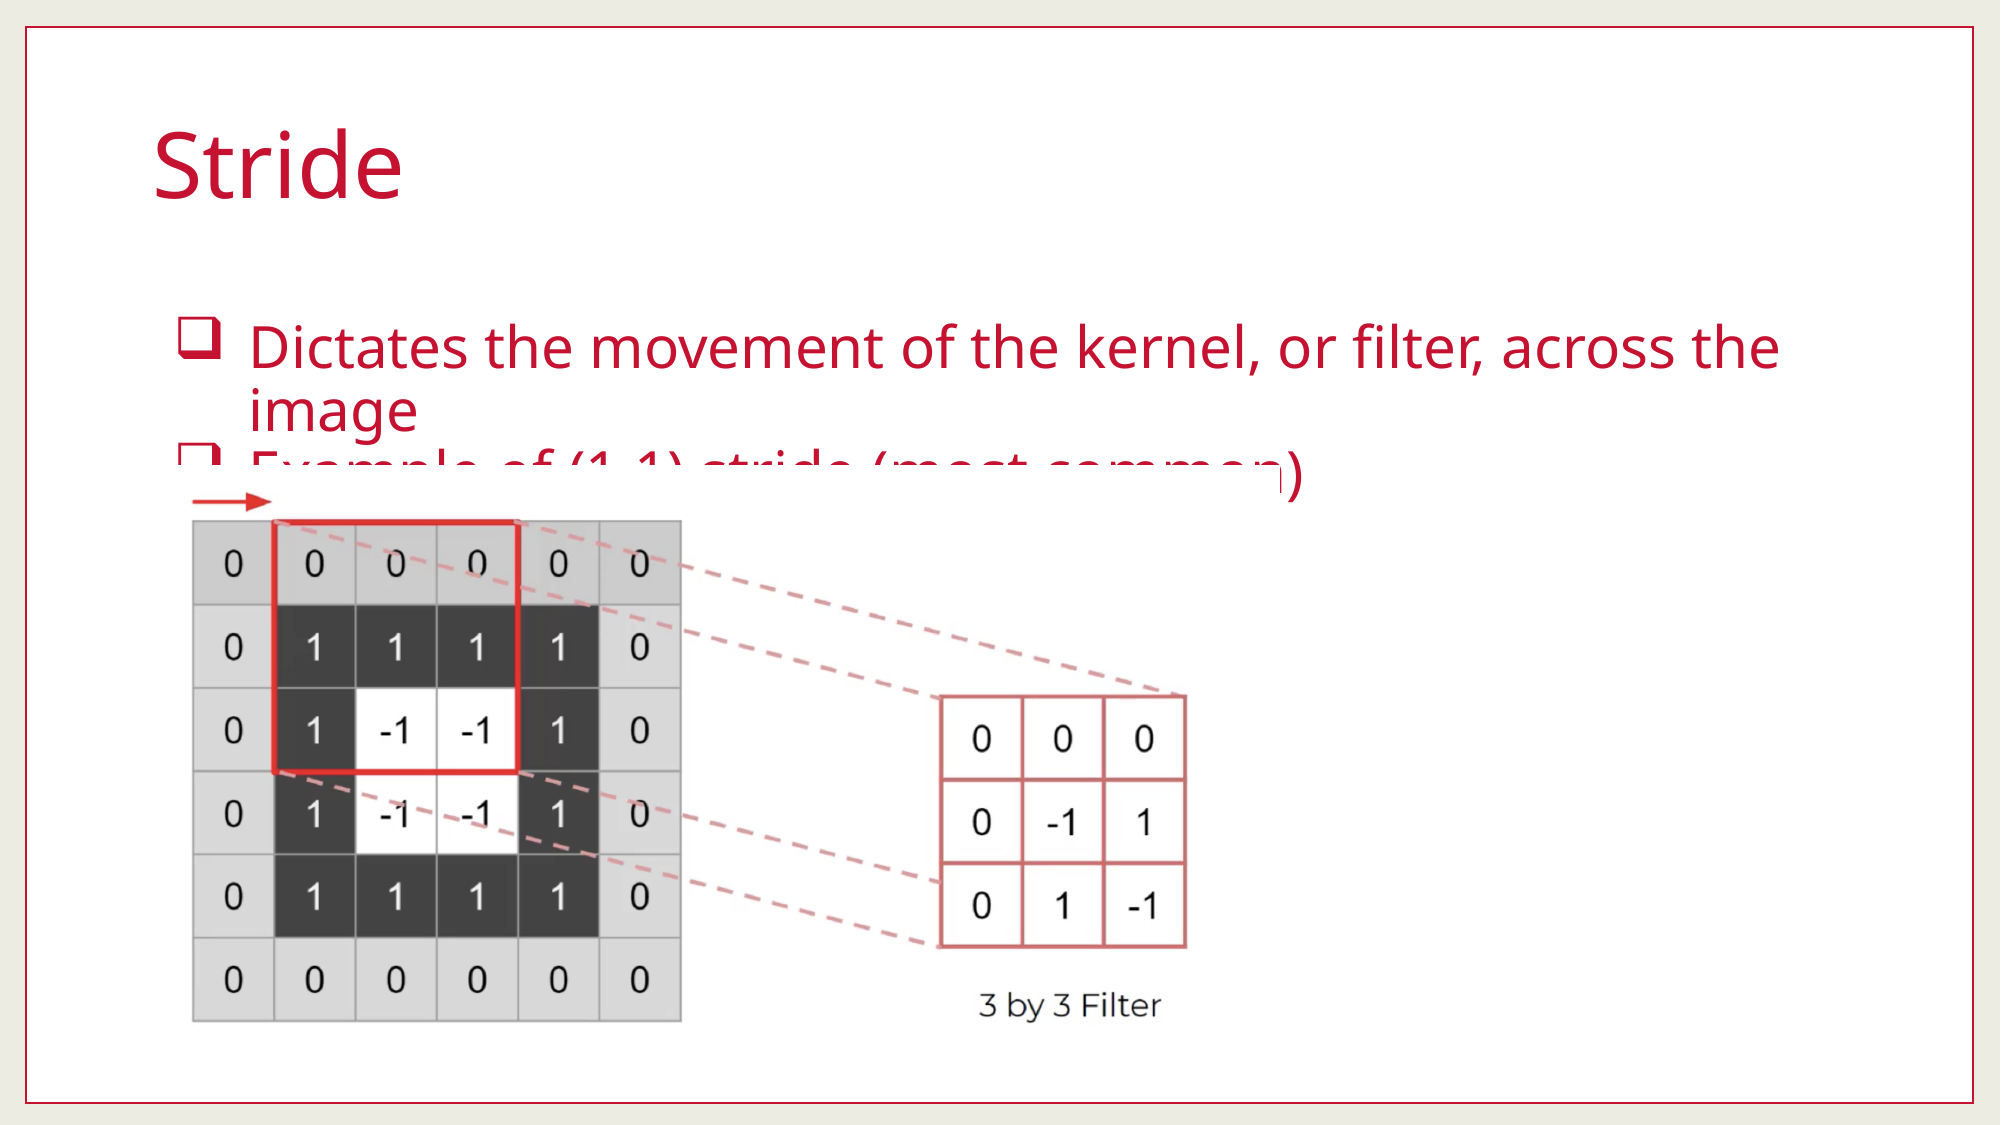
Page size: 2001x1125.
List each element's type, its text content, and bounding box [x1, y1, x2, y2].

picture [158, 464, 1281, 1079]
list Dictates the movement of the kernel, or filter, across the image Example of (1,1) stride (most common) [158, 310, 1976, 1125]
title Stride [137, 59, 1863, 278]
